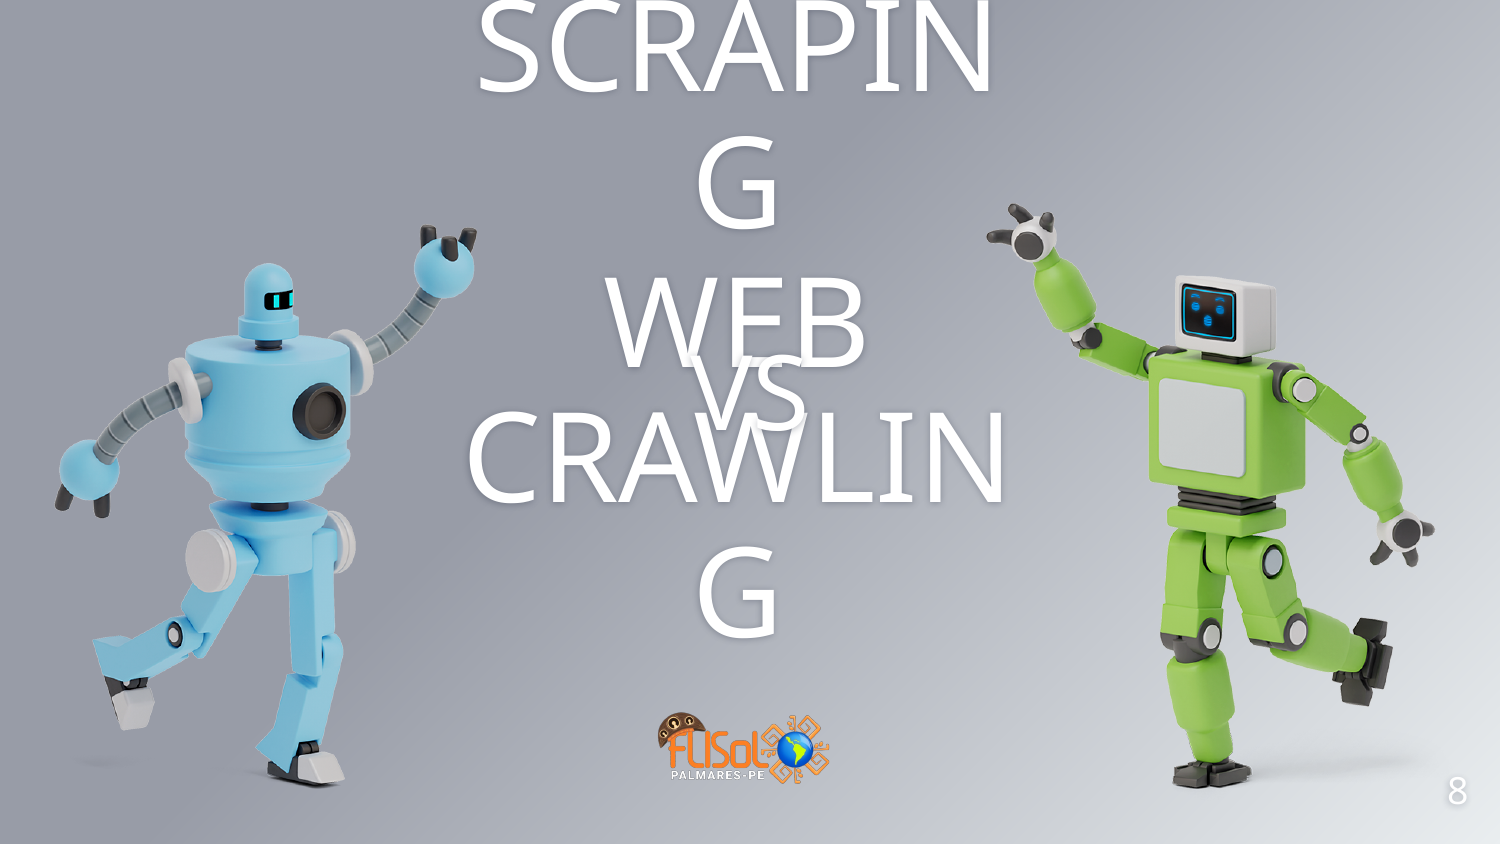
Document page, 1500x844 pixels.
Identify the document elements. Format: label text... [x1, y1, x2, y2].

picture [986, 202, 1454, 802]
title WEB CRAWLING [480, 517, 981, 665]
title VS [480, 306, 981, 454]
picture [613, 609, 888, 844]
picture [54, 224, 477, 789]
title WEB SCRAPING [432, 109, 1043, 256]
slide_number ‹#› [1378, 761, 1469, 814]
